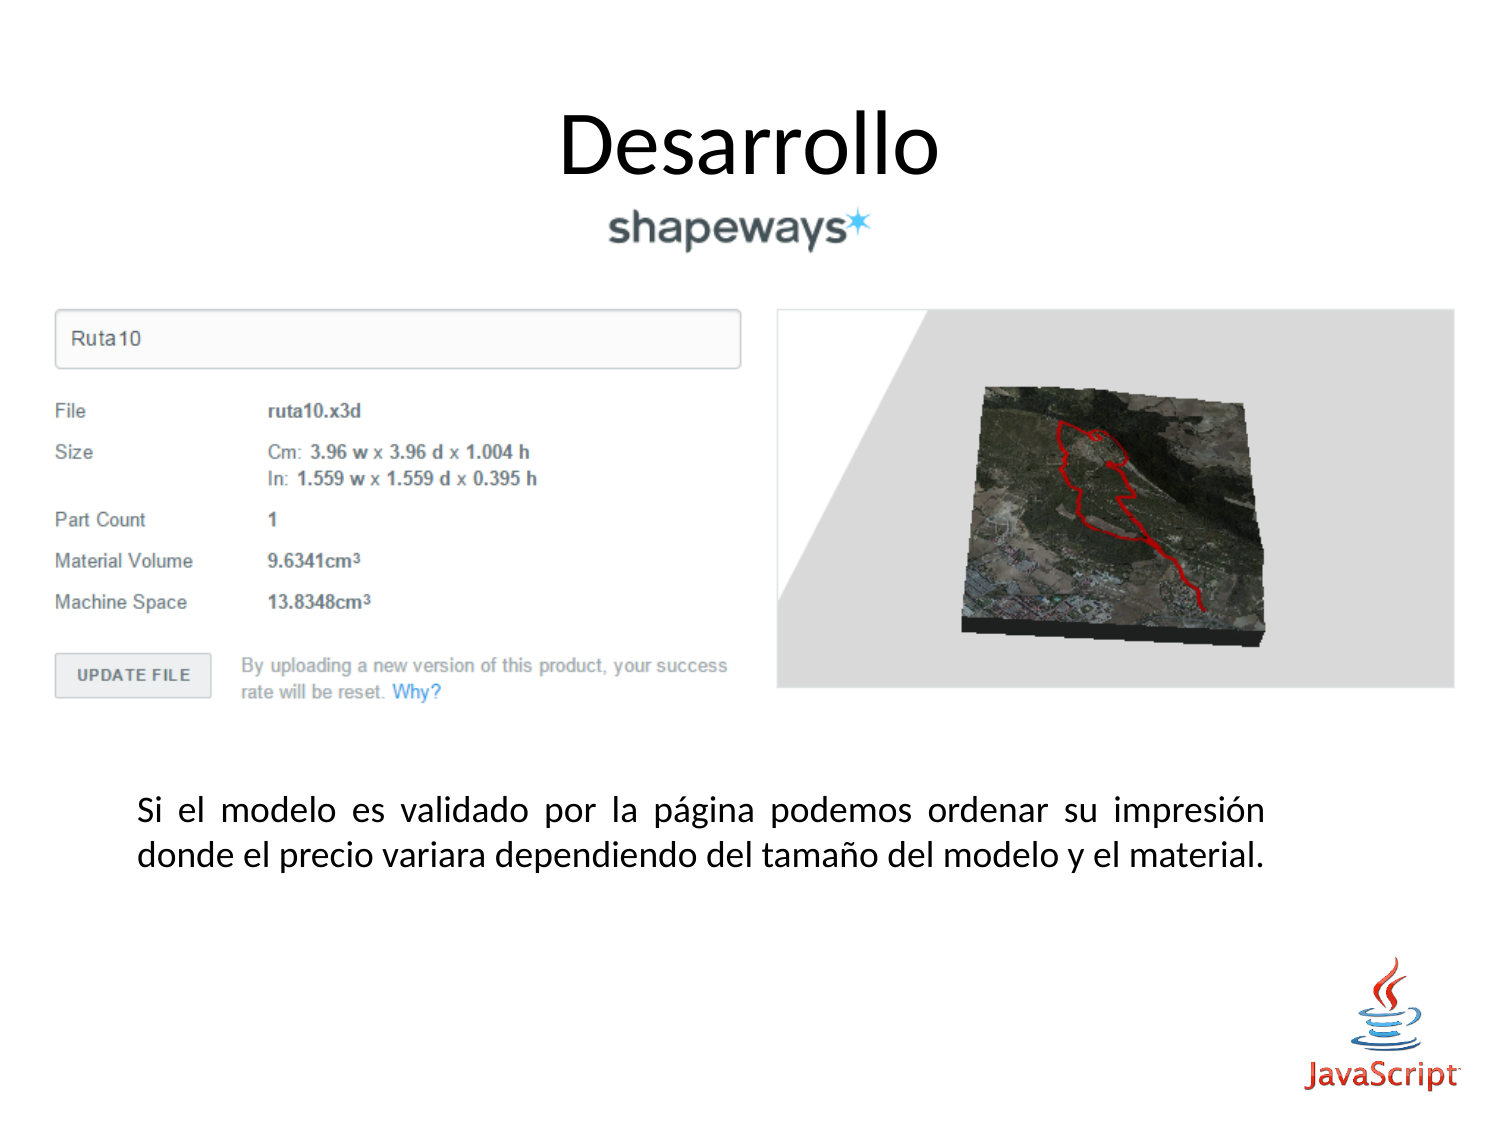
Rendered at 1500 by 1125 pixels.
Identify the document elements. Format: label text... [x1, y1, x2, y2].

title Desarrollo [75, 44, 1425, 232]
picture [584, 195, 884, 270]
text_box Si el modelo es validado por la página podemos ordenar su impresión donde el precio variara dependiendo del tamaño del modelo y el material. [122, 777, 1282, 882]
picture [1302, 956, 1470, 1094]
picture [29, 290, 1474, 710]
